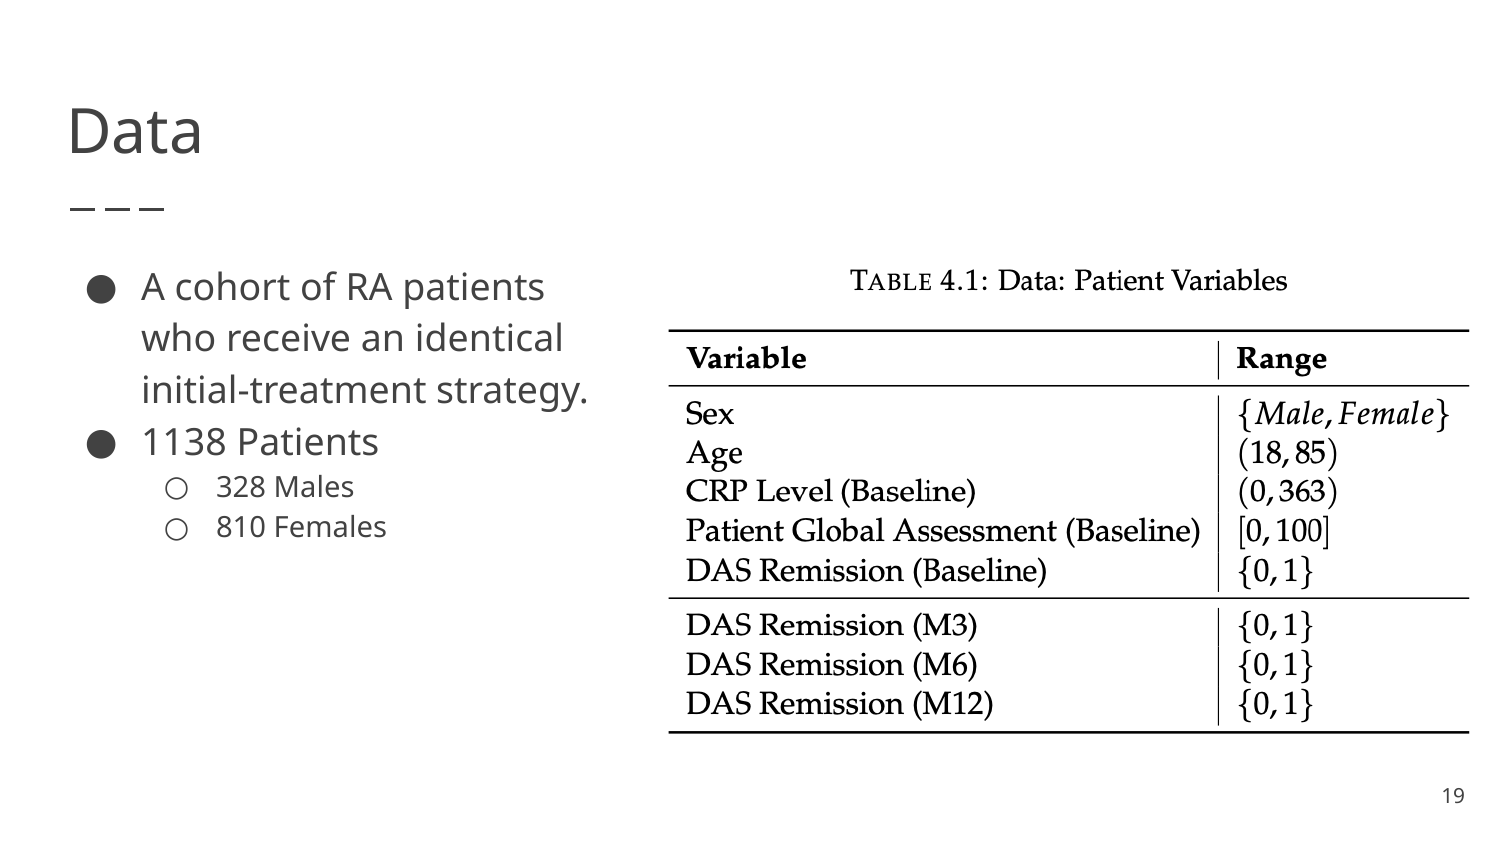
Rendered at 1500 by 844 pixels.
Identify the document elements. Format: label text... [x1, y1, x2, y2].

list A cohort of RA patients who receive an identical initial-treatment strategy. 1138 Patients 328 Males 810 Females [51, 240, 637, 750]
title Data [51, 61, 1449, 182]
slide_number ‹#› [1389, 764, 1480, 830]
picture [643, 234, 1500, 756]
